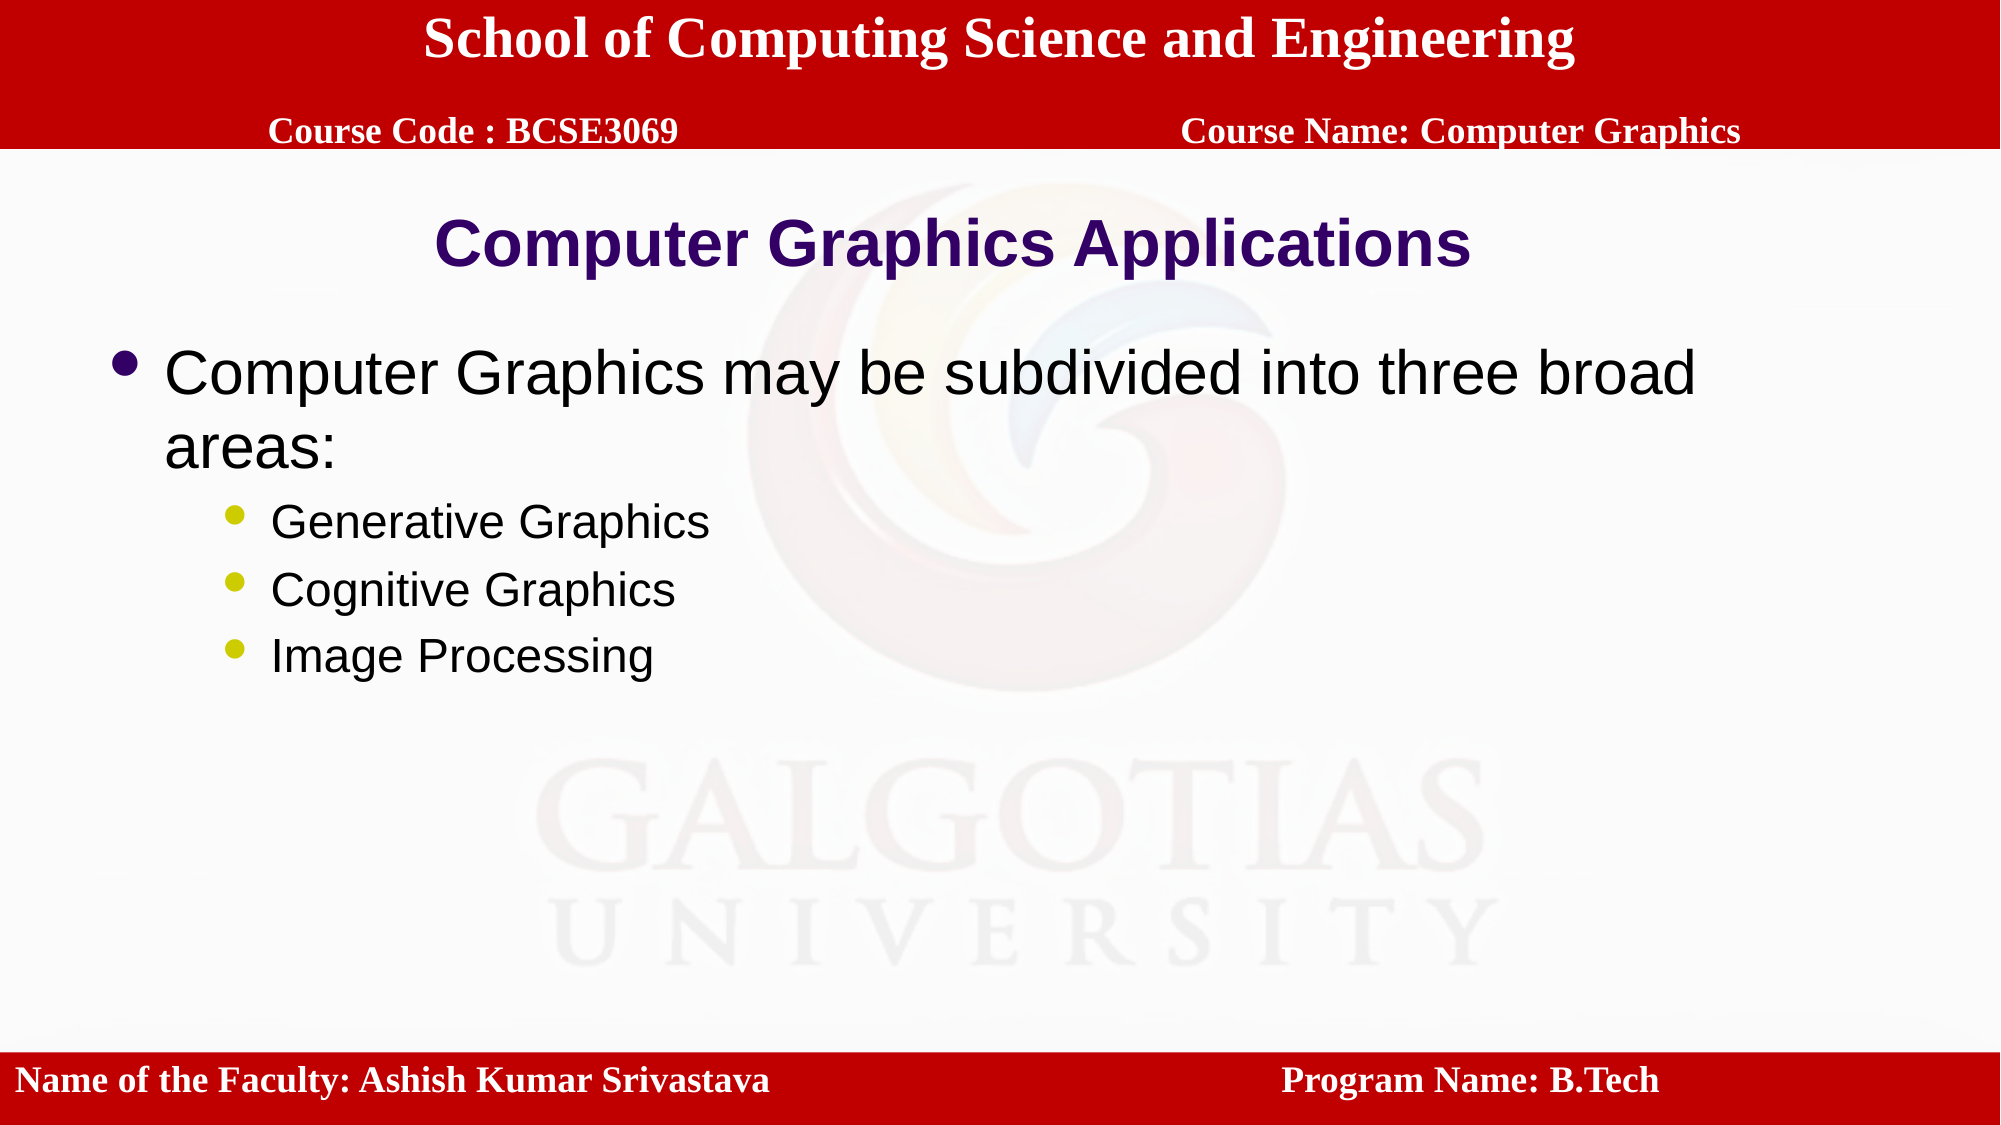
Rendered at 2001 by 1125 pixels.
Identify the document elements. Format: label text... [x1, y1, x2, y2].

text_box Name of the Faculty: Ashish Kumar Srivastava Program Name: B.Tech [0, 1052, 2000, 1125]
text_box School of Computing Science and Engineering Course Code : BCSE3069 Course Name: Computer Graphics [0, 0, 2000, 149]
text_box Computer Graphics may be subdivided into three broad areas: Generative Graphics Cognitive Graphics Image Processing [93, 324, 1814, 770]
text_box Computer Graphics Applications [93, 192, 1814, 288]
